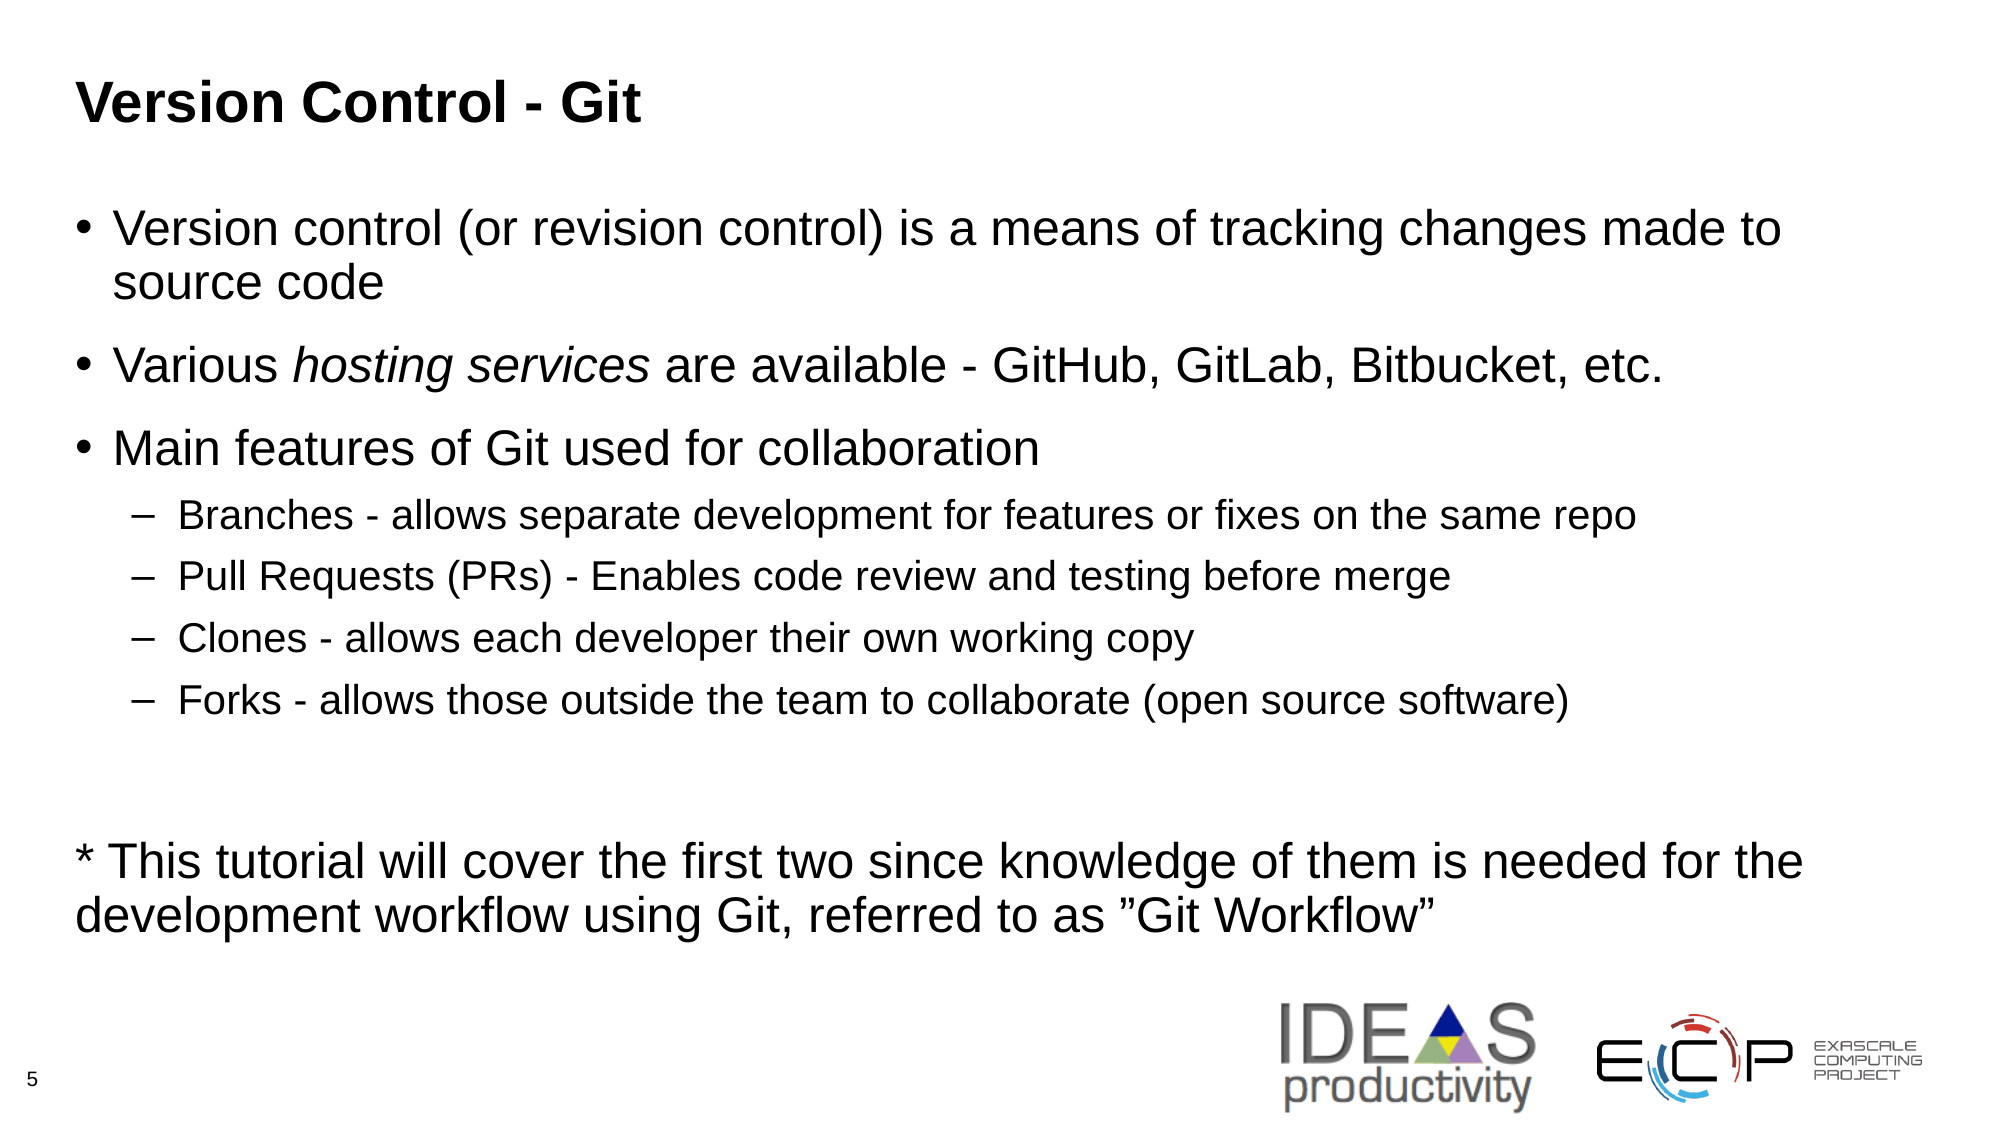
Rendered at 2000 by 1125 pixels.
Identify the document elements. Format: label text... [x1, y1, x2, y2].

picture [1597, 1014, 1922, 1103]
picture [1280, 1002, 1537, 1114]
title Version Control - Git [59, 67, 1926, 194]
list Version control (or revision control) is a means of tracking changes made to source code Various hosting services are available - GitHub, GitLab, Bitbucket, etc. Main features of Git used for collaboration Branches - allows separate development for features or fixes on the same repo Pull Requests (PRs) - Enables code review and testing before merge Clones - allows each developer their own working copy Forks - allows those outside the team to collaborate (open source software) * This tutorial will cover the first two since knowledge of them is needed for the development workflow using Git, referred to as ”Git Workflow” [59, 194, 1926, 901]
